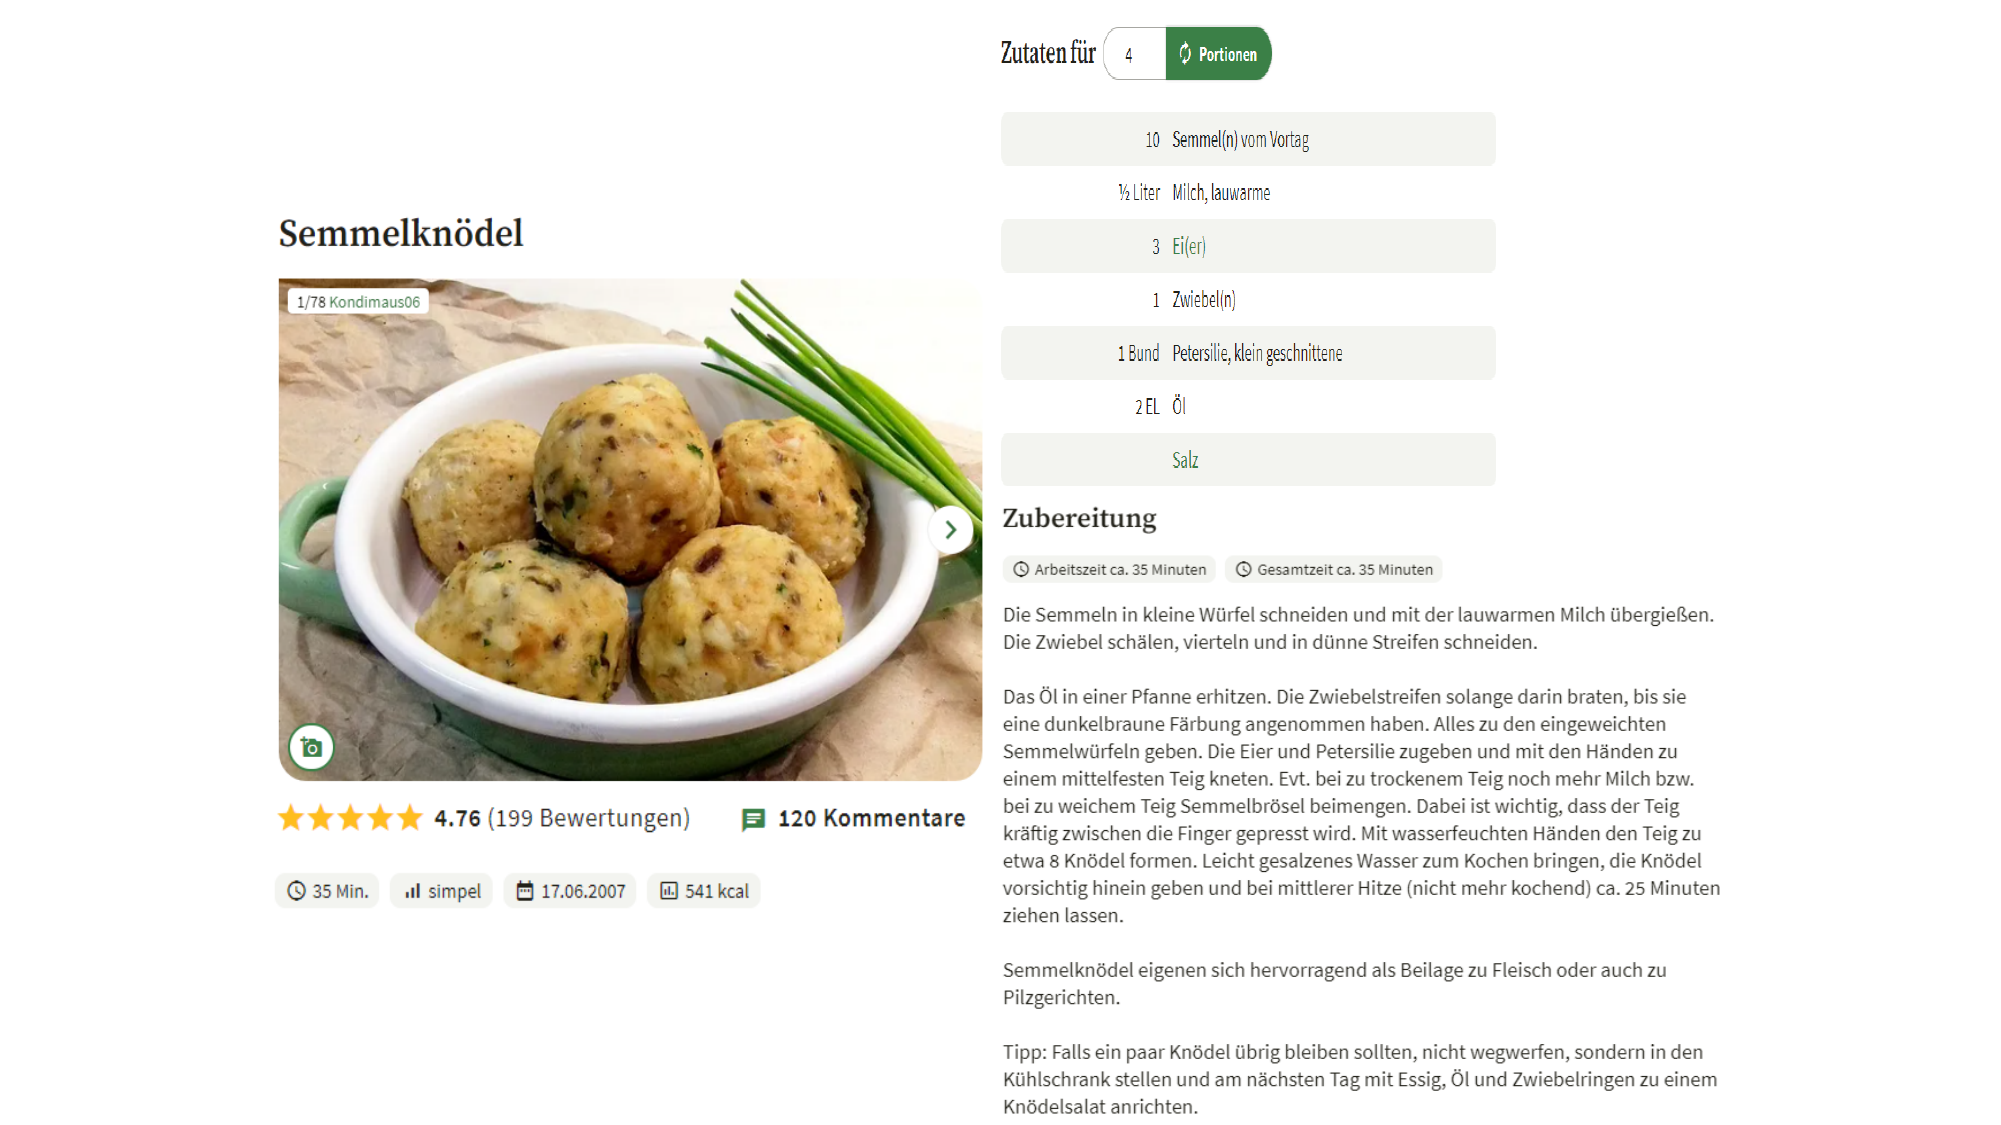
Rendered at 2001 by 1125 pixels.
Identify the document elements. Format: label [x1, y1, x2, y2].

picture [271, 793, 980, 920]
picture [271, 0, 1728, 1125]
